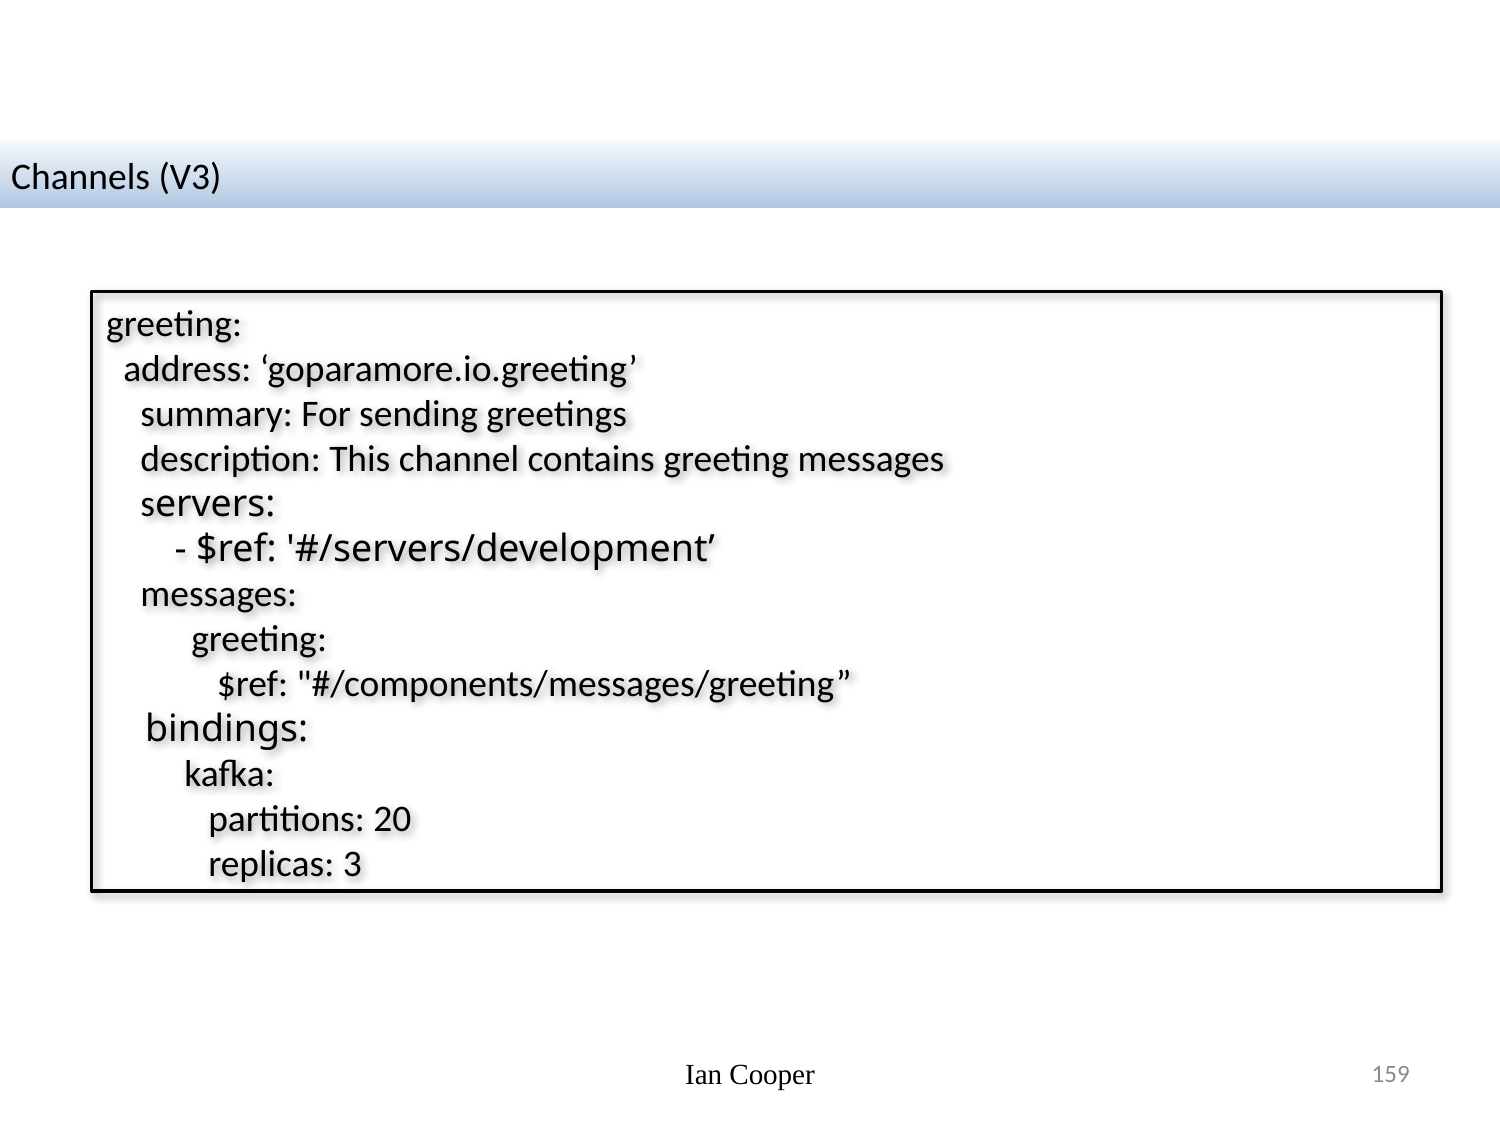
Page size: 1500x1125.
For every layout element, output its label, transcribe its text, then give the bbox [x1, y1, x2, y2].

text_box Channels (V3) [0, 140, 1500, 208]
text_box greeting: address: ‘goparamore.io.greeting’ summary: For sending greetings description: This channel contains greeting messages servers: - $ref: '#/servers/development’ messages: greeting: $ref: "#/components/messages/greeting” bindings: kafka: partitions: 20 replicas: 3 [91, 291, 1442, 892]
footer Ian Cooper [512, 1042, 988, 1103]
slide_number 159 [1074, 1042, 1425, 1103]
